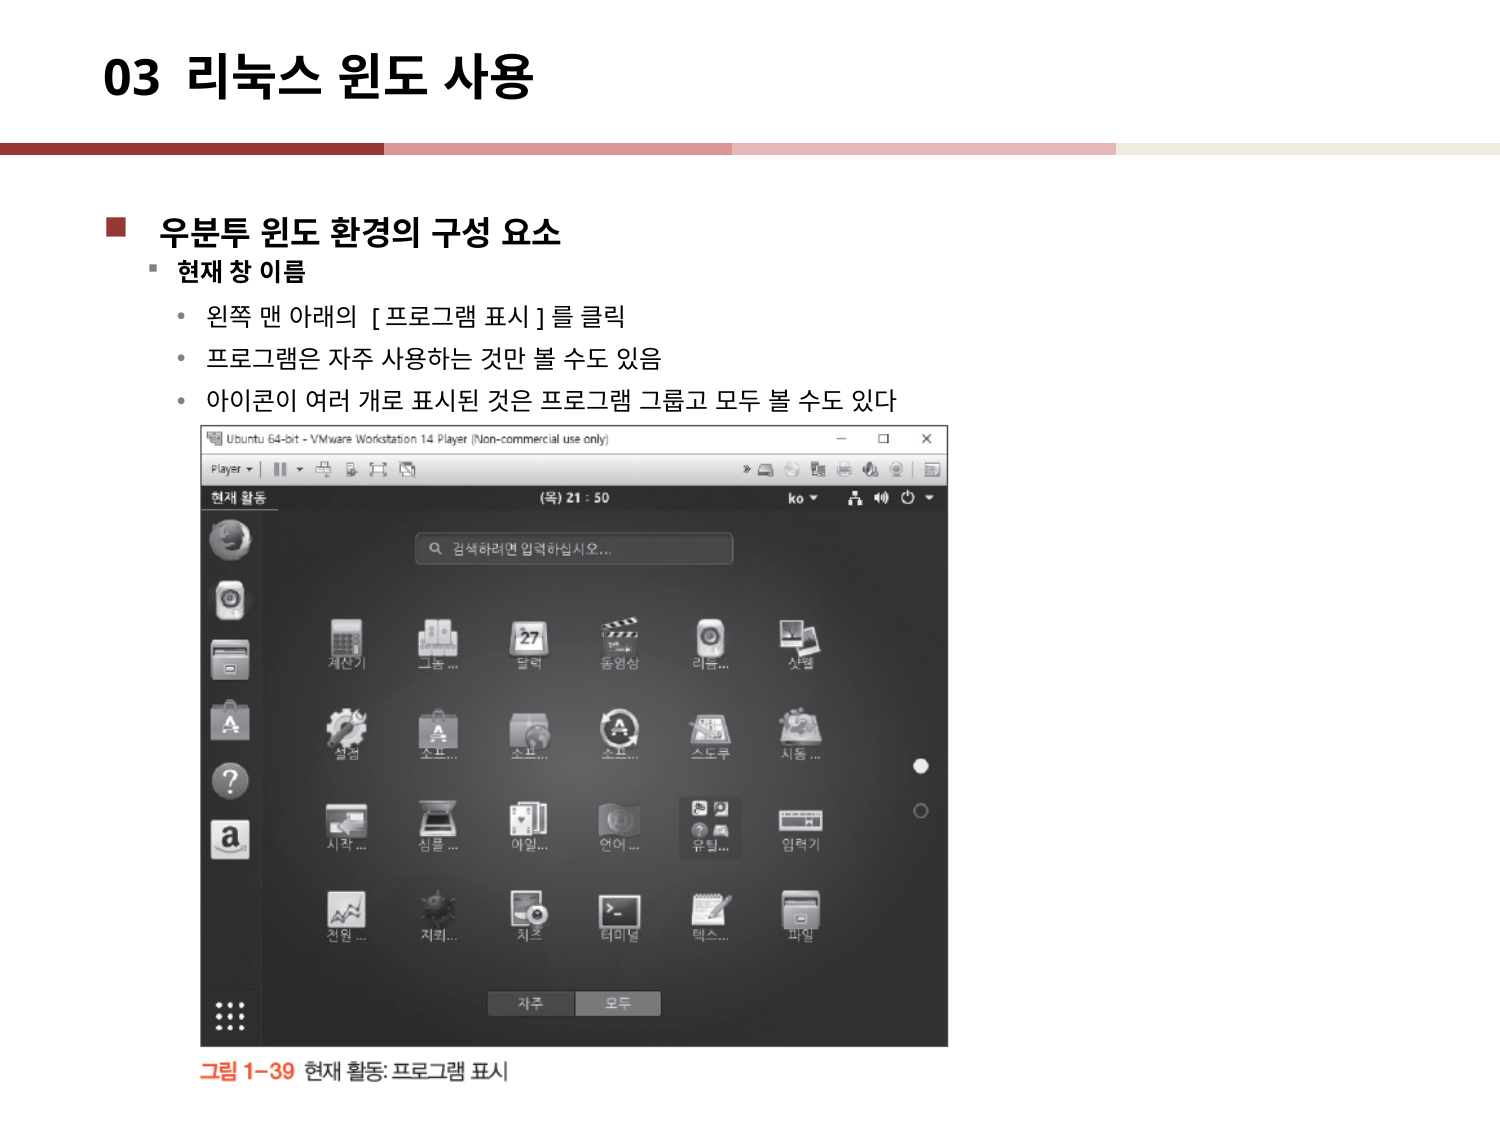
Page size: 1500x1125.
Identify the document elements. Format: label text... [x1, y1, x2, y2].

title 03 리눅스 윈도 사용 [88, 30, 1330, 121]
picture [194, 420, 956, 1105]
list 우분투 윈도 환경의 구성 요소 현재 창 이름 왼쪽 맨 아래의 [프로그램 표시]를 클릭 프로그램은 자주 사용하는 것만 볼 수도 있음 아이콘이 여러 개로 표시된 것은 프로그램 그룹고 모두 볼 수도 있다 [88, 184, 1436, 1071]
